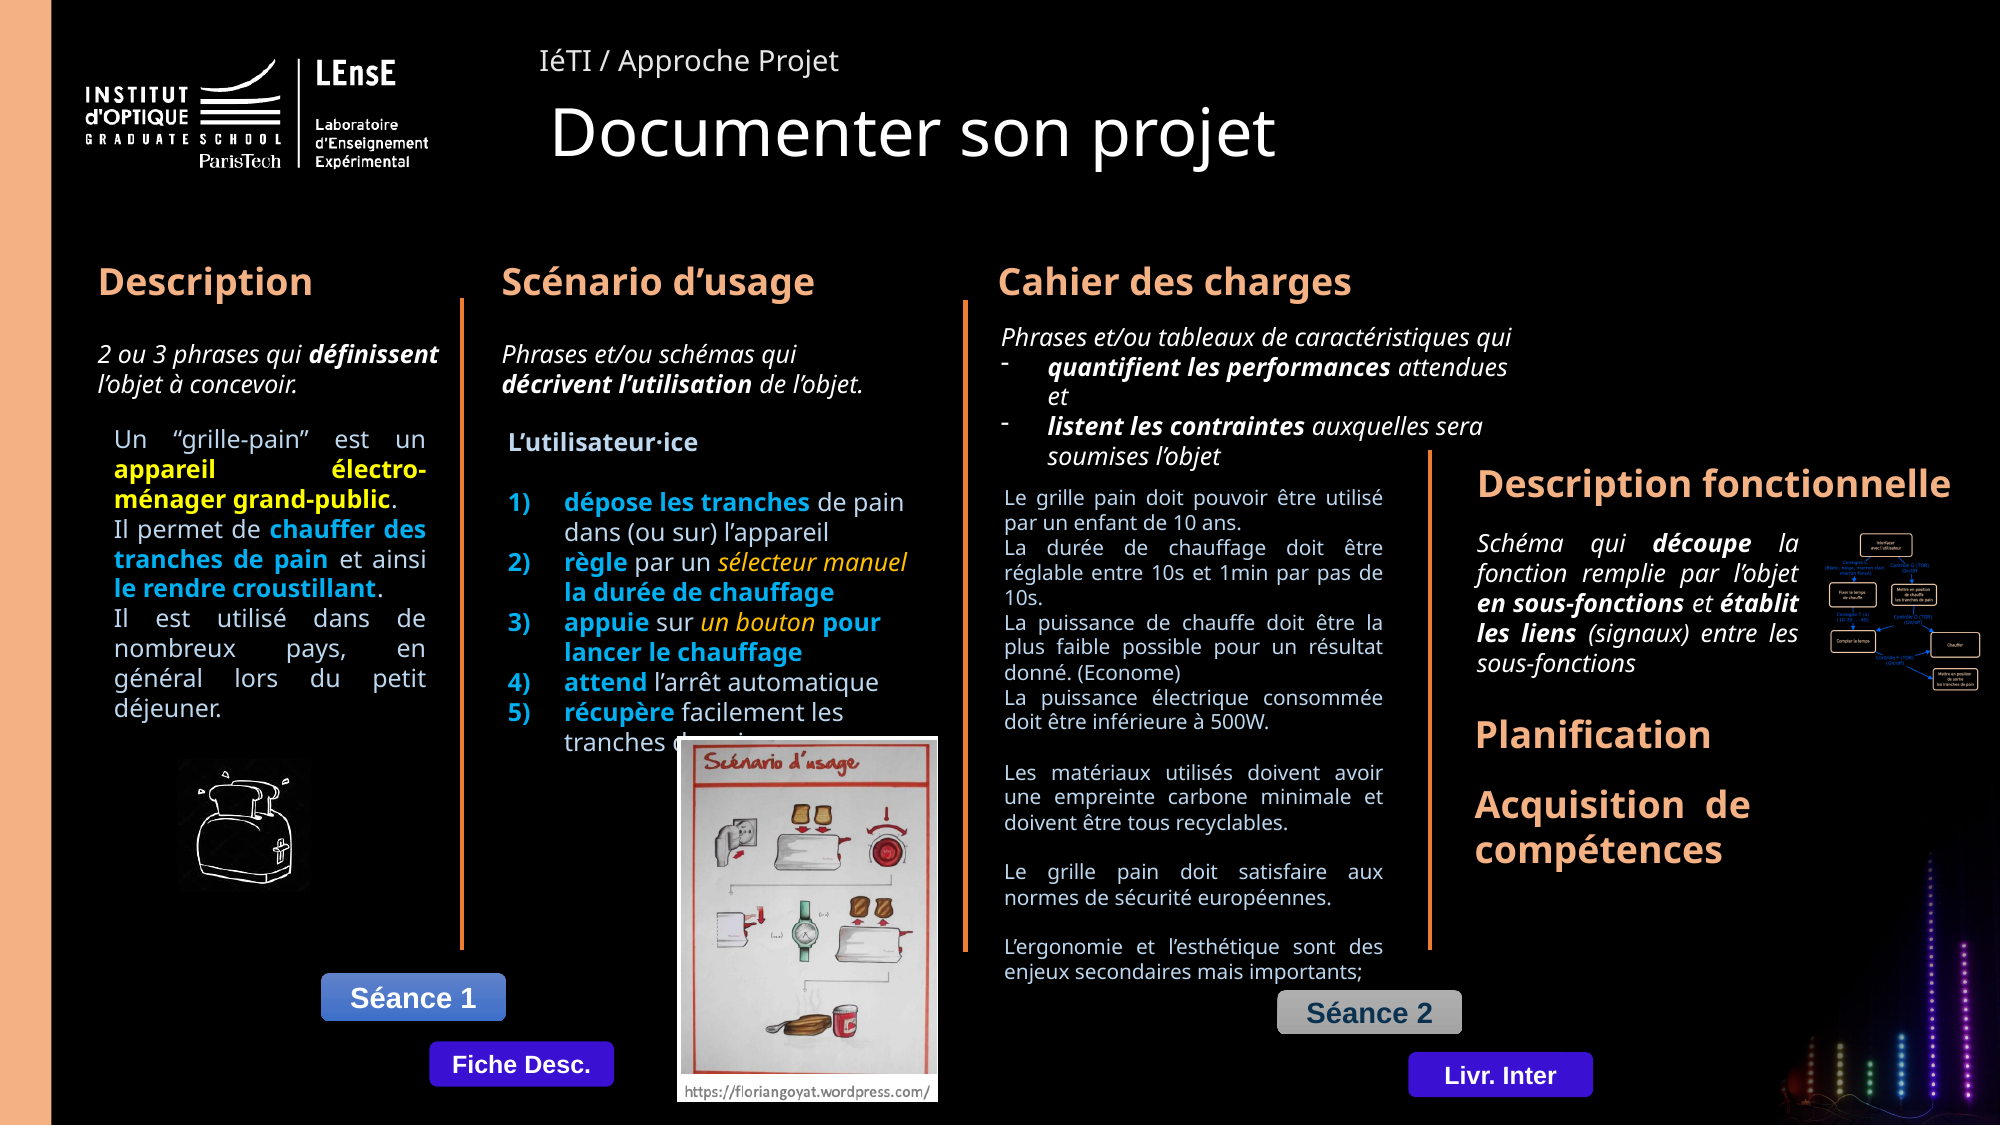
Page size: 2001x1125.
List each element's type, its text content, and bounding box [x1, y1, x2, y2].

text_box [0, 0, 52, 1125]
picture [677, 736, 938, 1102]
text_box 2 ou 3 phrases qui définissent l’objet à concevoir. [83, 331, 460, 406]
text_box Livr. Inter [1408, 1051, 1594, 1098]
text_box Description [83, 250, 486, 311]
text_box IéTI / Approche Projet [524, 34, 855, 85]
text_box Documenter son projet [534, 82, 1293, 178]
text_box Un “grille-pain” est un appareil électro-ménager grand-public. Il permet de chauffer des tranches de pain et ainsi le rendre croustillant. Il est utilisé dans de nombreux pays, en général lors du petit déjeuner. [99, 415, 442, 731]
text_box Séance 1 [321, 972, 506, 1022]
text_box Scénario d’usage [486, 250, 955, 311]
text_box Acquisition de compétences [1459, 774, 1980, 879]
text_box Phrases et/ou schémas qui décrivent l’utilisation de l’objet. [486, 331, 902, 406]
text_box Séance 2 [1277, 990, 1463, 1035]
text_box L’utilisateur·ice dépose les tranches de pain dans (ou sur) l’appareil règle par un sélecteur manuel la durée de chauffage appuie sur un bouton pour lancer le chauffage attend l’arrêt automatique récupère facilement les tranches de pain [493, 419, 949, 824]
picture [1815, 528, 1987, 696]
picture [178, 759, 310, 896]
text_box Schéma qui découpe la fonction remplie par l’objet en sous-fonctions et établit les liens (signaux) entre les sous-fonctions [1462, 519, 1814, 685]
text_box Cahier des charges [982, 250, 1503, 311]
text_box Phrases et/ou tableaux de caractéristiques qui quantifient les performances attendues et listent les contraintes auxquelles sera soumises l’objet [985, 313, 1547, 479]
text_box Fiche Desc. [429, 1041, 615, 1087]
text_box Planification [1459, 703, 1980, 764]
picture [51, 23, 463, 192]
picture [1756, 781, 2000, 1125]
text_box Description fonctionnelle [1462, 452, 1982, 513]
text_box Le grille pain doit pouvoir être utilisé par un enfant de 10 ans. La durée de chauffage doit être réglable entre 10s et 1min par pas de 10s. La puissance de chauffe doit être la plus faible possible pour un résultat donné. (Econome) La puissance électrique consommée doit être inférieure à 500W. Les matériaux utilisés doivent avoir une empreinte carbone minimale et doivent être tous recyclables. Le grille pain doit satisfaire aux normes de sécurité européennes. L’ergonomie et l’esthétique sont des enjeux secondaires mais importants; [989, 476, 1399, 1017]
